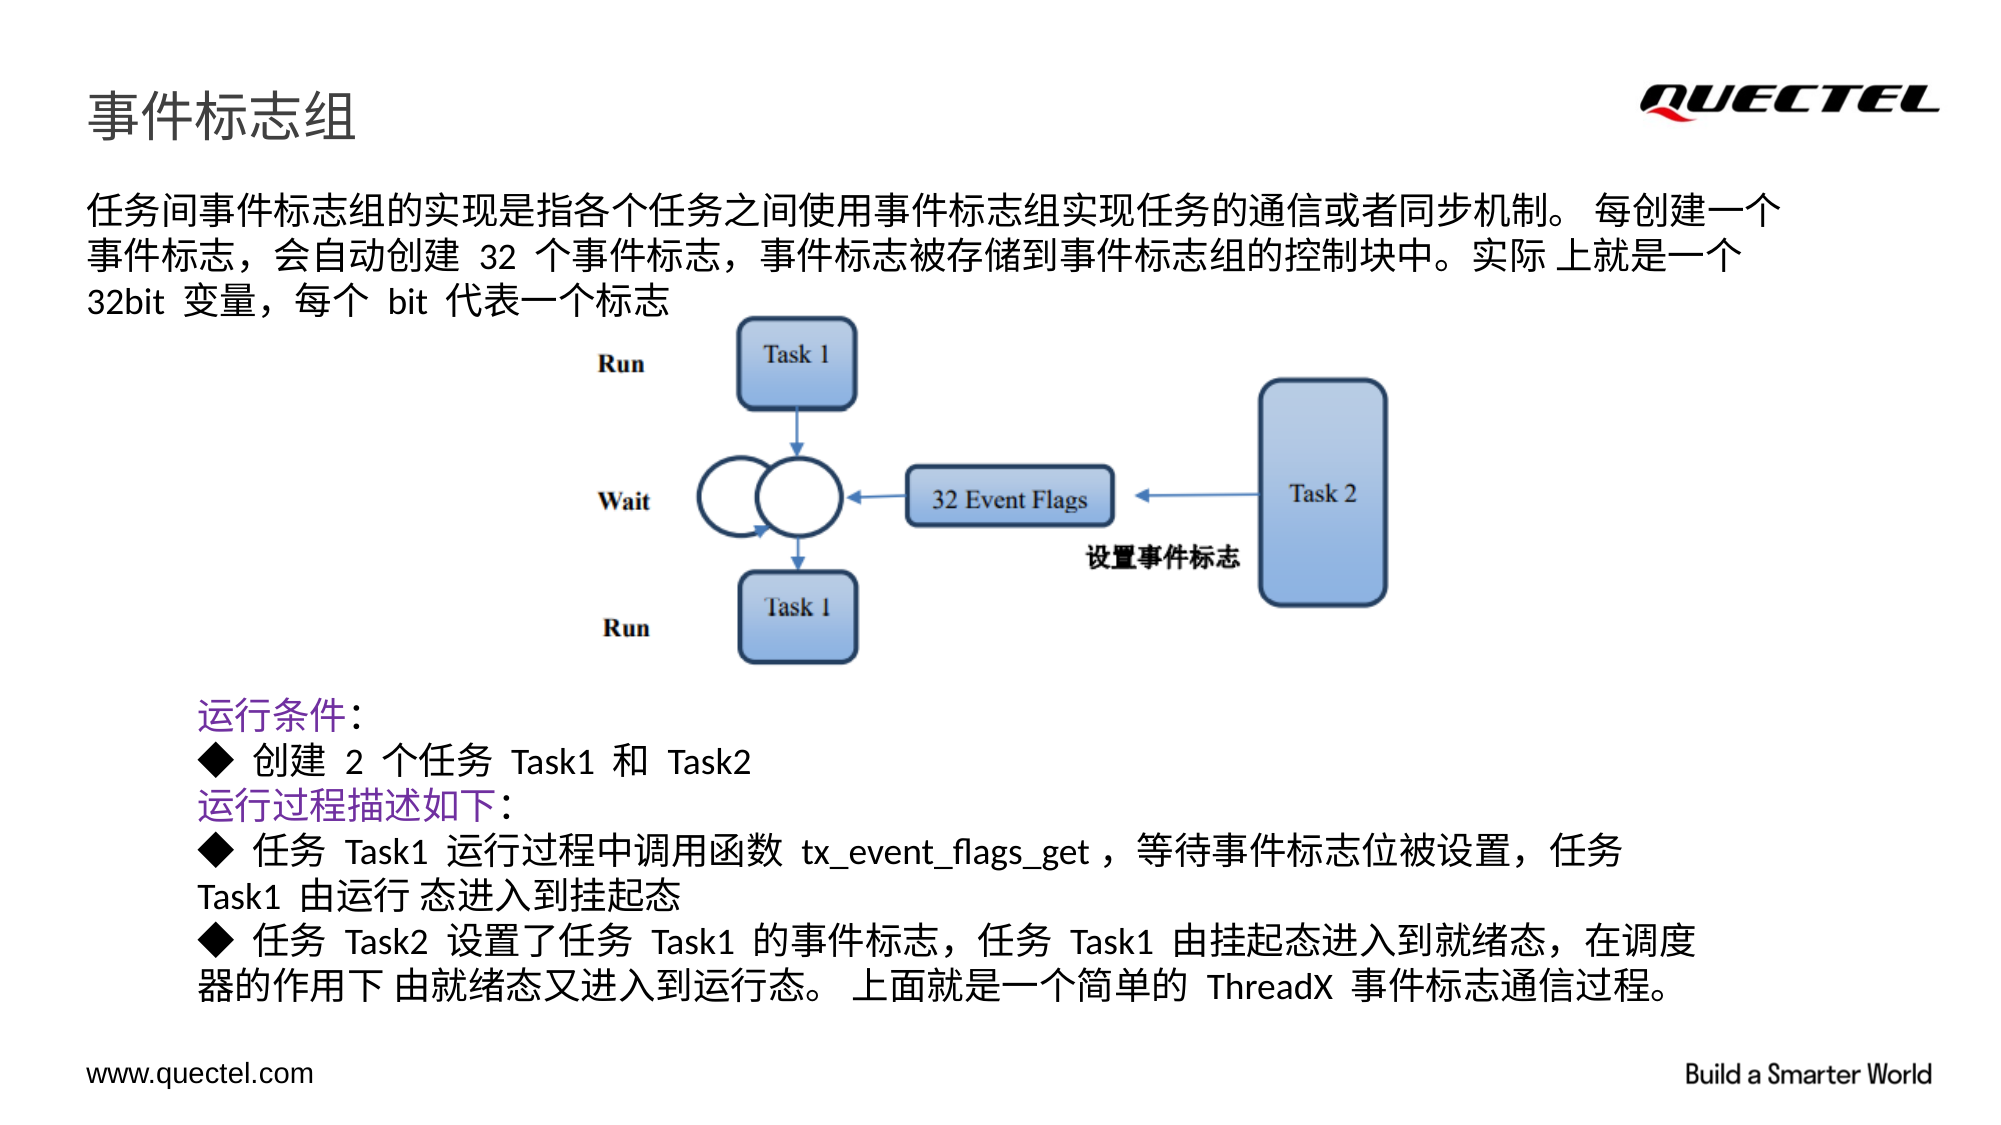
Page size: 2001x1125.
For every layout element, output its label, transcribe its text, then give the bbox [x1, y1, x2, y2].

text_box 任务间事件标志组的实现是指各个任务之间使用事件标志组实现任务的通信或者同步机制。 每创建一个事件标志，会自动创建 32 个事件标志，事件标志被存储到事件标志组的控制块中。实际 上就是一个 32bit 变量，每个 bit 代表一个标志 [71, 179, 1801, 330]
picture [586, 313, 1414, 672]
picture [1637, 1015, 1981, 1125]
text_box 运行条件： ◆ 创建 2 个任务 Task1 和 Task2 运行过程描述如下： ◆ 任务 Task1 运行过程中调用函数 tx_event_flags_get，等待事件标志位被设置，任务 Task1 由运行 态进入到挂起态 ◆ 任务 Task2 设置了任务 Task1 的事件标志，任务 Task1 由挂起态进入到就绪态，在调度器的作用下 由就绪态又进入到运行态。 上面就是一个简单的 ThreadX 事件标志通信过程。 [182, 684, 1732, 1015]
picture [1595, 32, 1985, 165]
title 事件标志组 [71, 82, 1887, 156]
